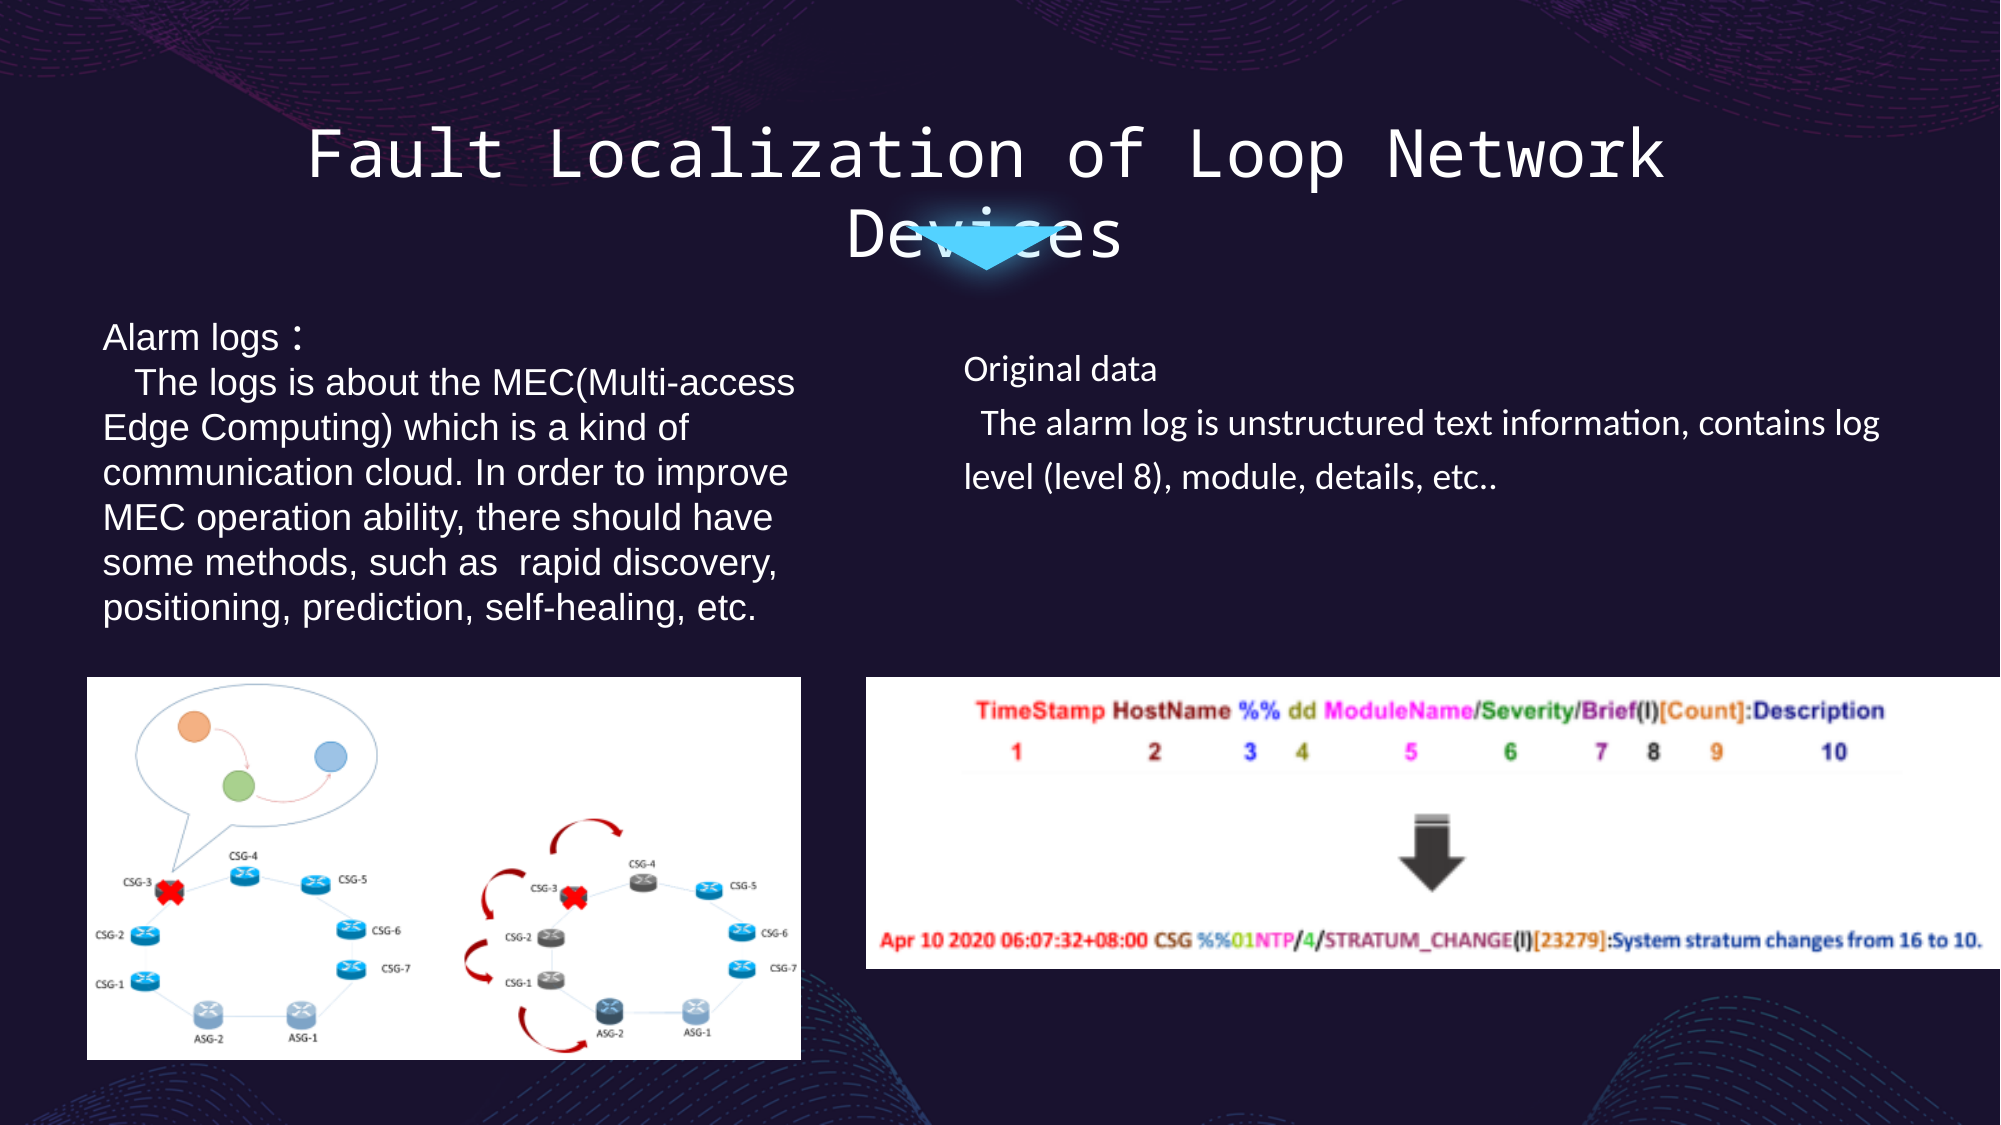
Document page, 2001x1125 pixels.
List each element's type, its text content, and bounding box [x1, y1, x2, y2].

text_box Original data The alarm log is unstructured text information, contains log level (level 8), module, details, etc.. [948, 327, 1918, 505]
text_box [900, 198, 1073, 279]
picture [0, 677, 2000, 1125]
text_box Alarm logs： The logs is about the MEC(Multi-access Edge Computing) which is a kind of communication cloud. In order to improve MEC operation ability, there should have some methods, such as rapid discovery, positioning, prediction, self-healing, etc. [87, 305, 840, 636]
text_box Fault Localization of Loop Network Devices [272, 103, 1702, 279]
text_box [905, 226, 1068, 271]
picture [0, 0, 2000, 204]
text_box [897, 197, 1075, 279]
